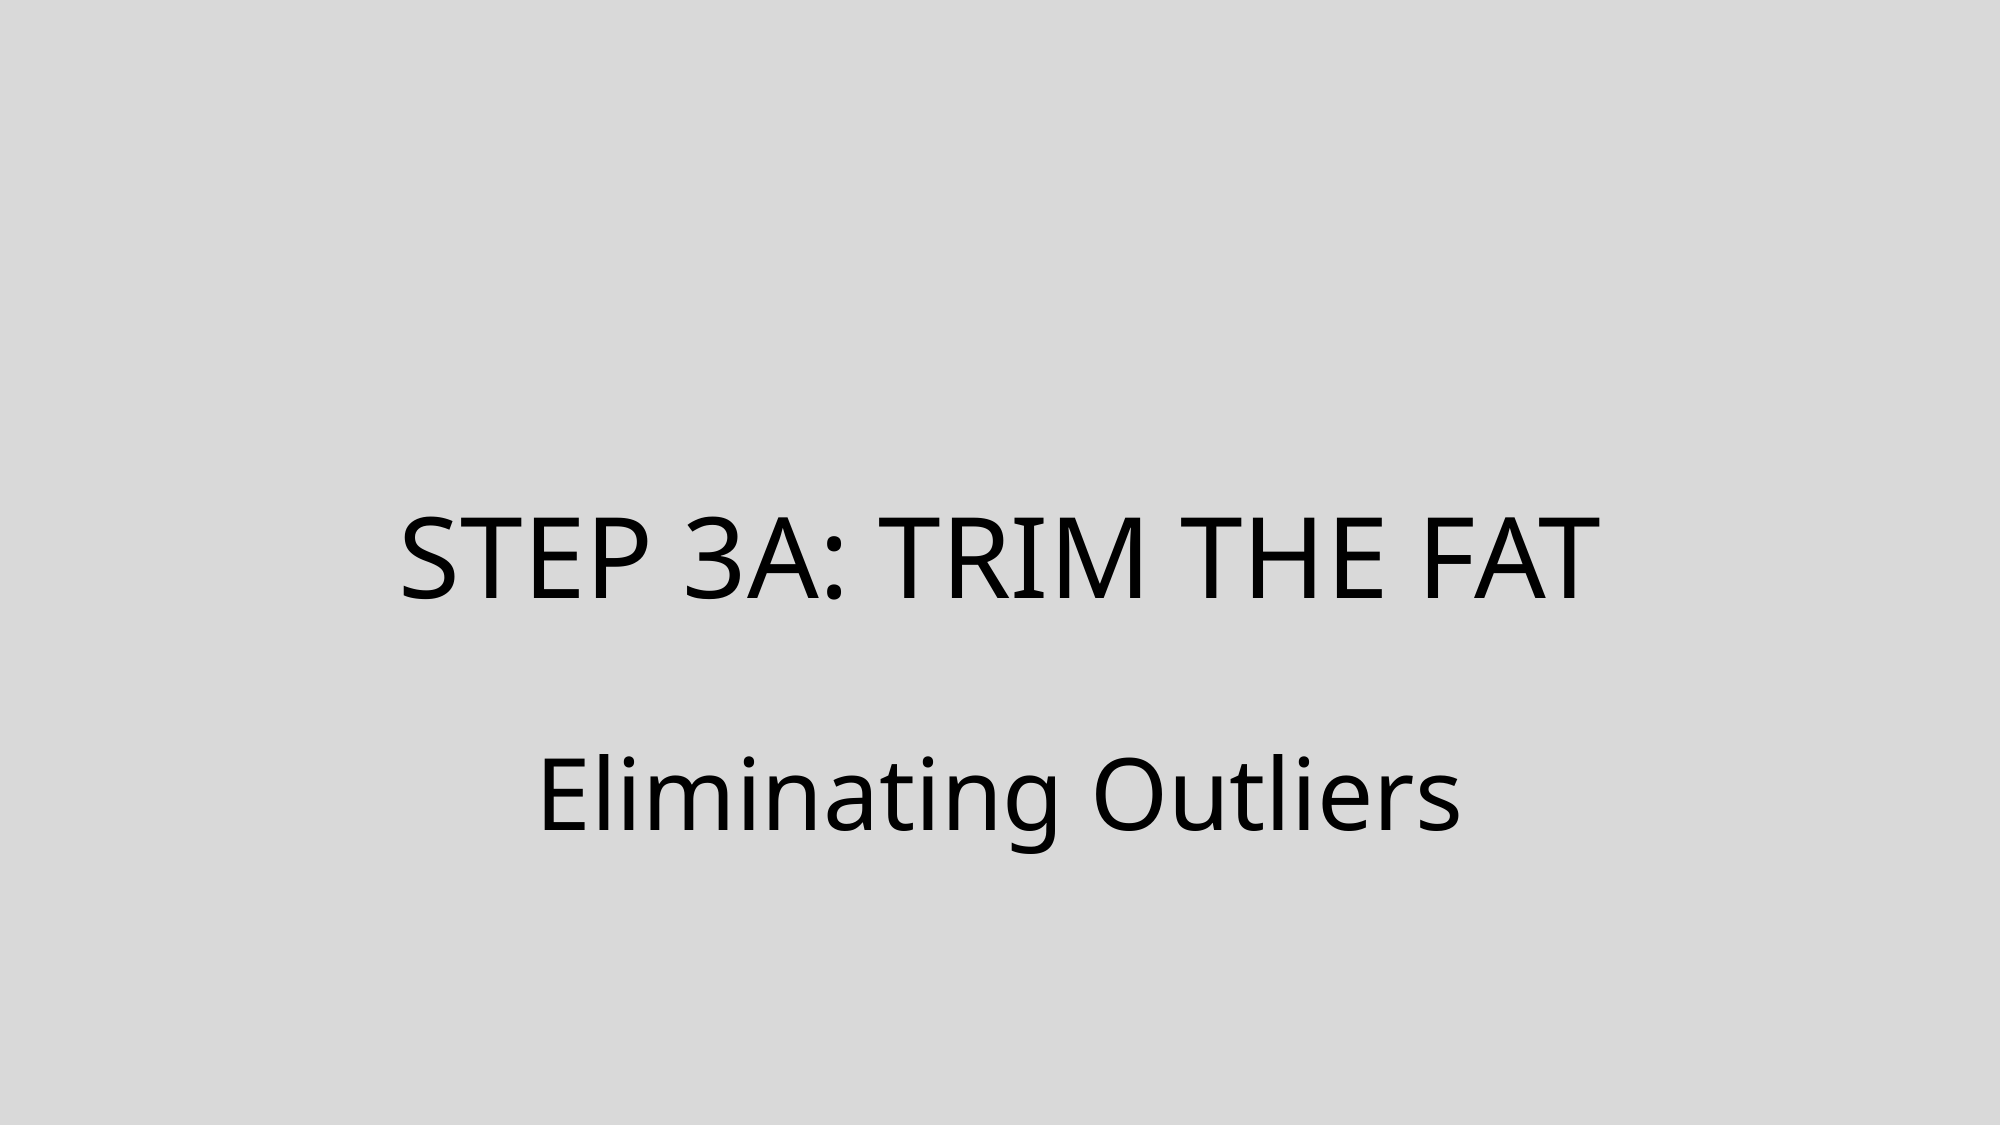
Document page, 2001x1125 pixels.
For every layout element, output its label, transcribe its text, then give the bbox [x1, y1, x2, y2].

text_box Eliminating Outliers [521, 722, 1479, 858]
title Step 3a: Trim the Fat [137, 453, 1863, 672]
